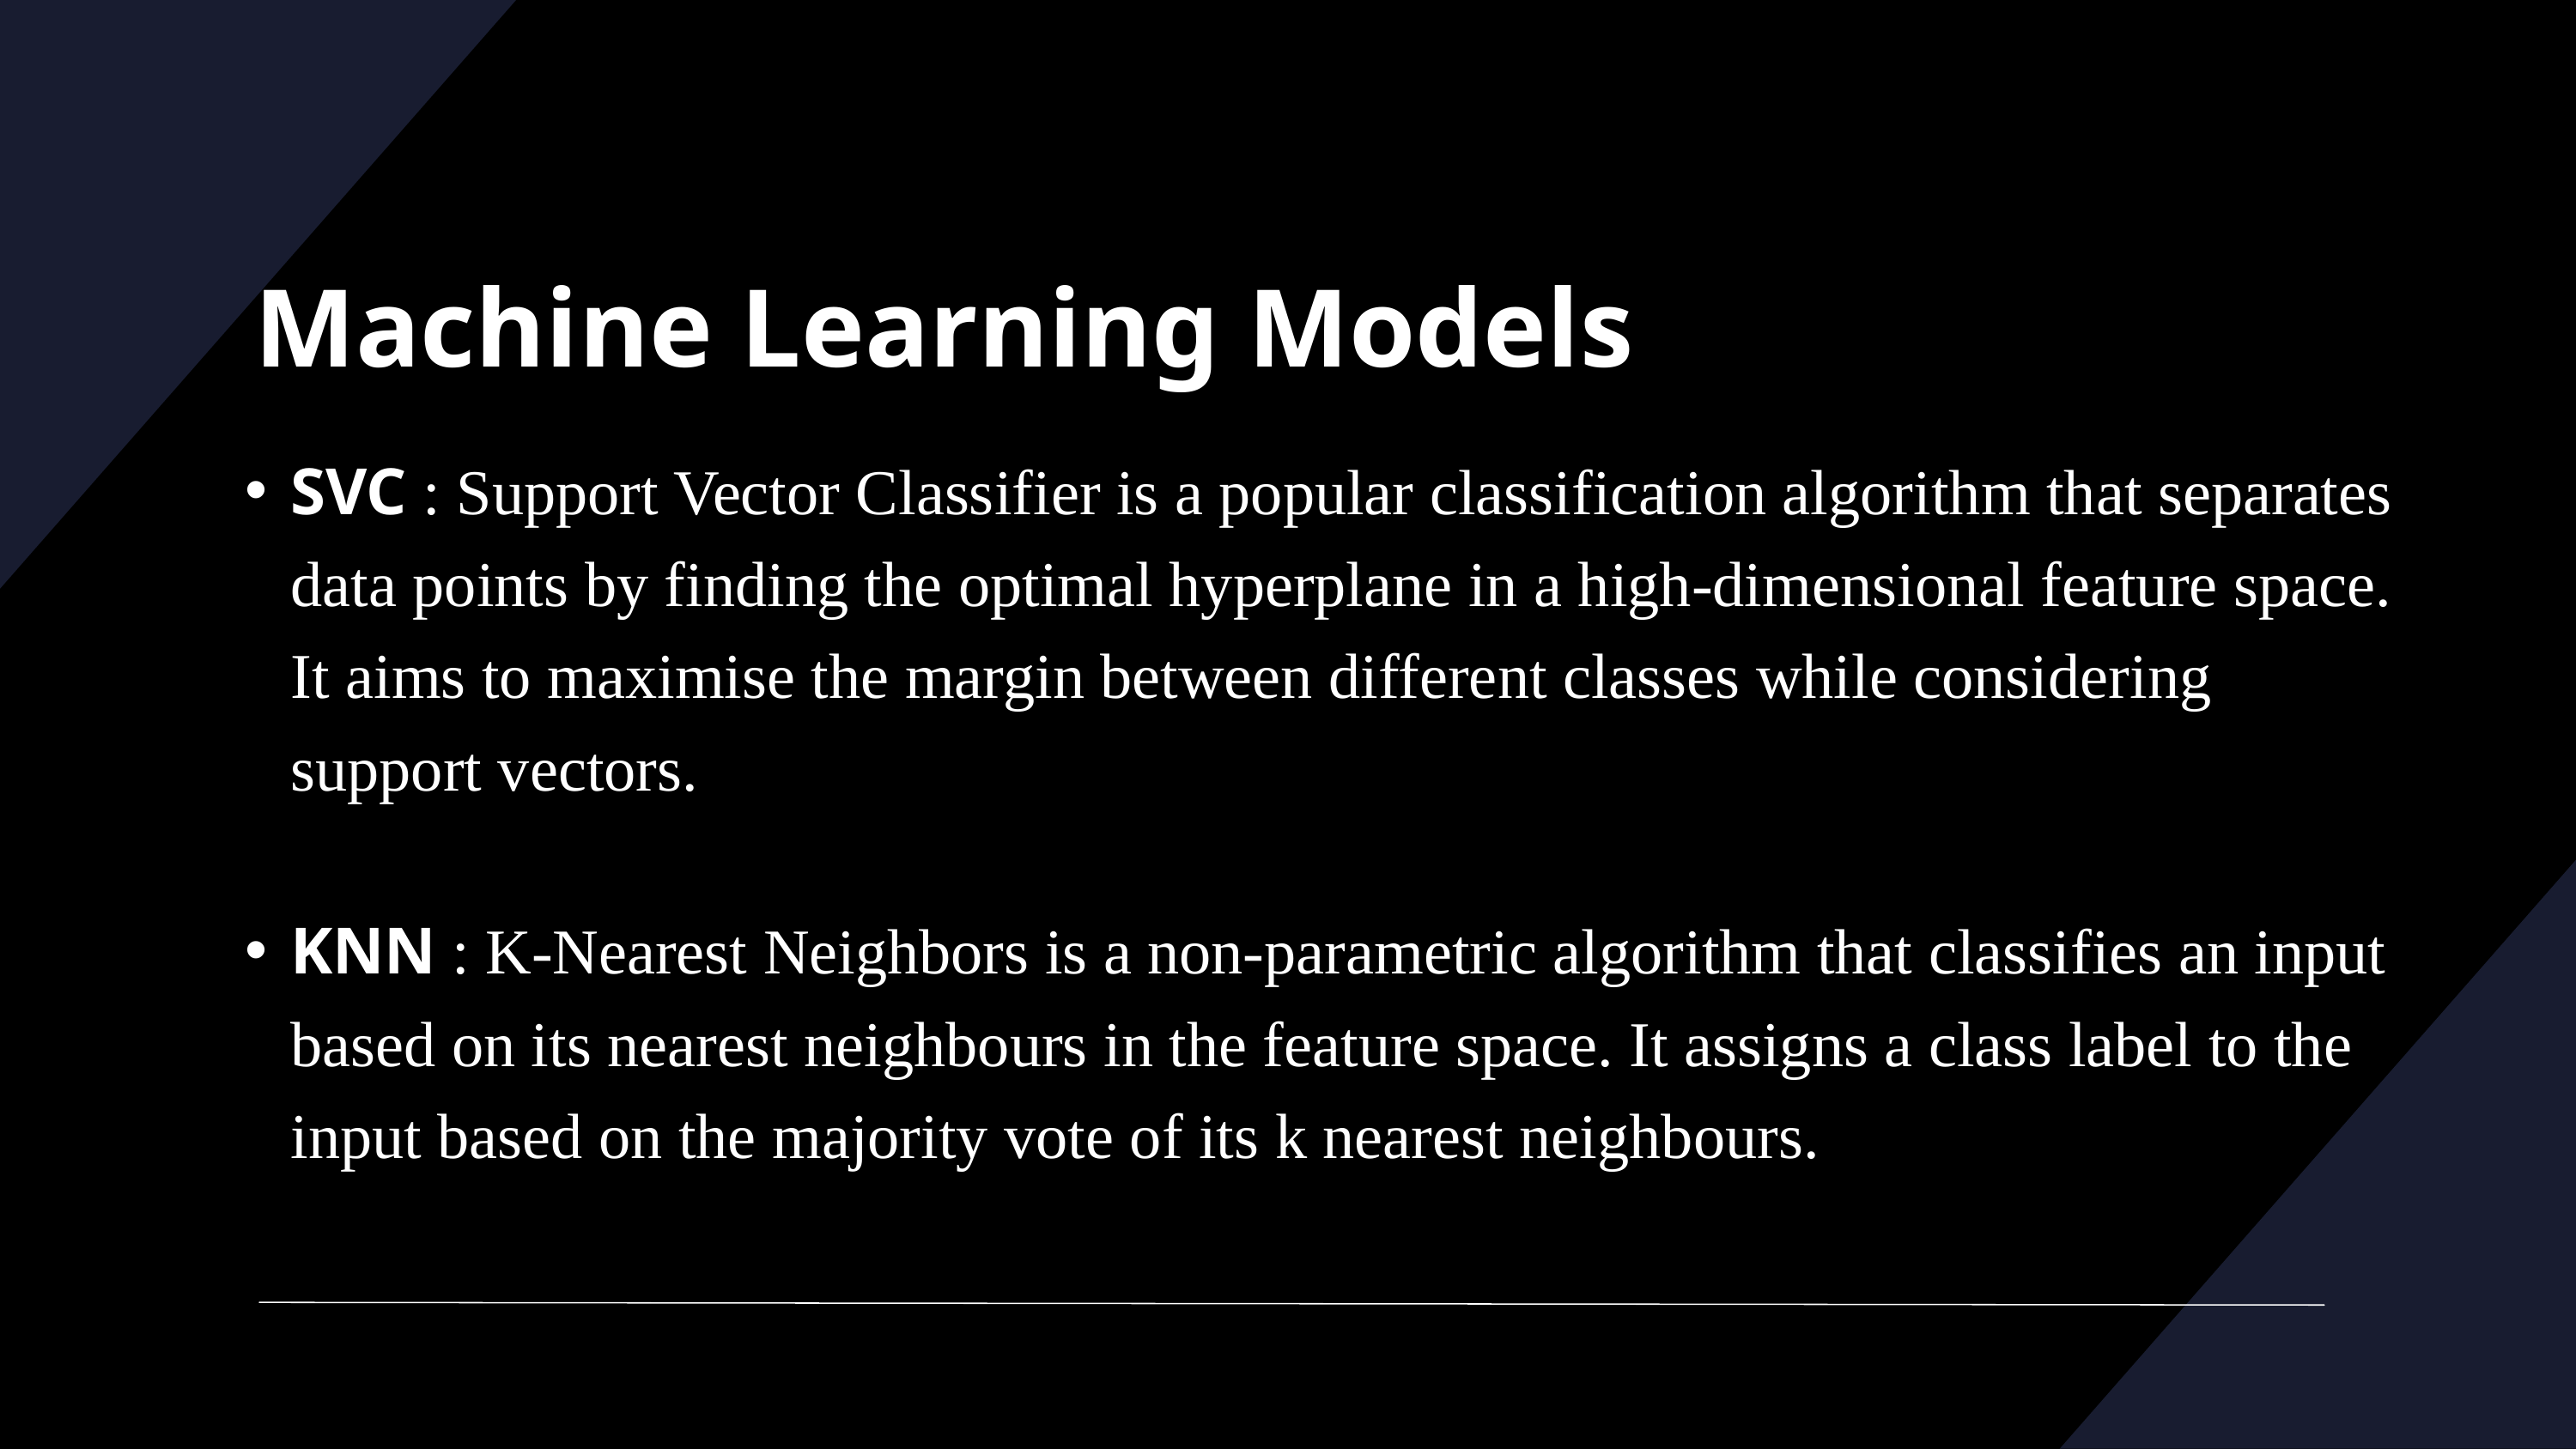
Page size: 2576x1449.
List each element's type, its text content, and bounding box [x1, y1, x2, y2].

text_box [0, 0, 517, 590]
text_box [2059, 859, 2576, 1449]
text_box Machine Learning Models [520, 259, 2322, 389]
text_box SVC : Support Vector Classifier is a popular classification algorithm that separates data points by finding the optimal hyperplane in a high-dimensional feature space. It aims to maximise the margin between different classes while considering support vectors. KNN : K-Nearest Neighbors is a non-parametric algorithm that classifies an input based on its nearest neighbours in the feature space. It assigns a class label to the input based on the majority vote of its k nearest neighbours. [199, 435, 2418, 1264]
